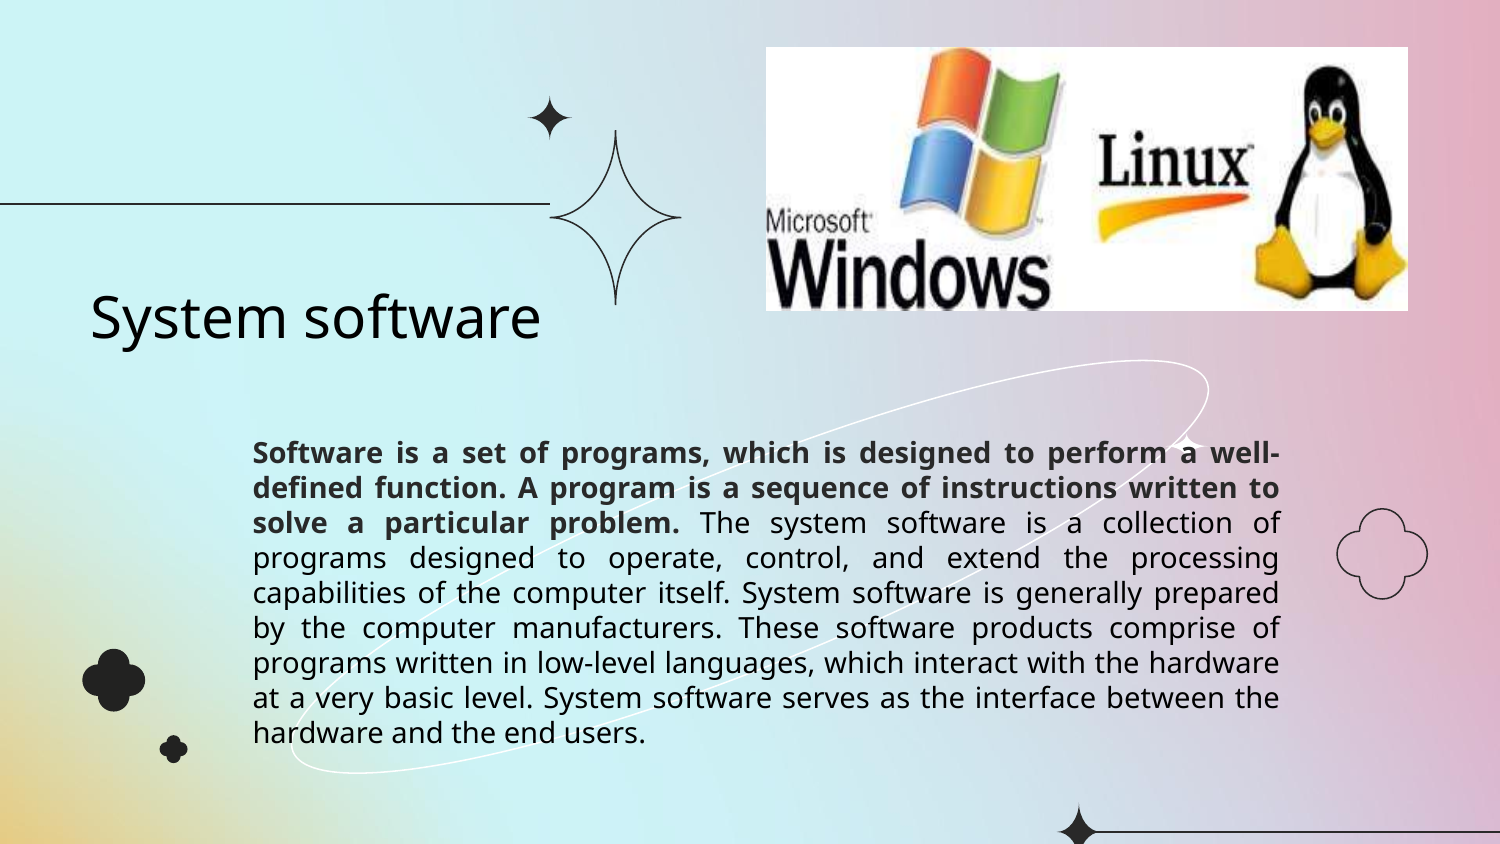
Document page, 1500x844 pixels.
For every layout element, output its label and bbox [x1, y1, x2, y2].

text_box [527, 95, 573, 128]
text_box [0, 129, 1500, 844]
picture [0, 0, 1500, 311]
